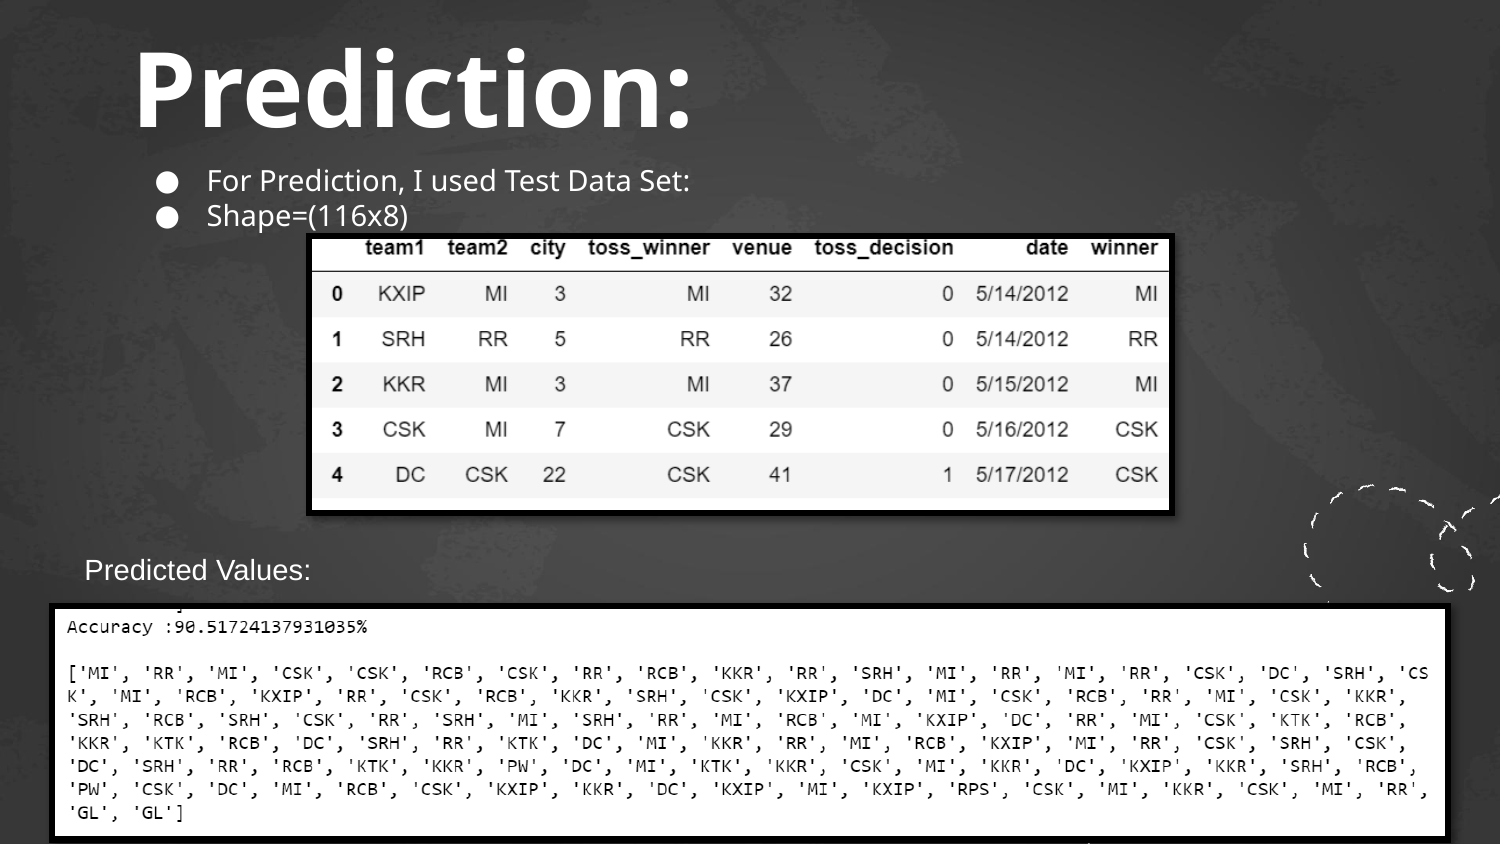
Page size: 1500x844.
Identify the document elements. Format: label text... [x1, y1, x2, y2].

title Prediction: [116, 46, 1384, 125]
list For Prediction, I used Test Data Set: Shape=(116x8) [116, 146, 1169, 235]
picture [54, 608, 1446, 837]
text_box Predicted Values: [69, 543, 1200, 594]
picture [0, 0, 1500, 844]
